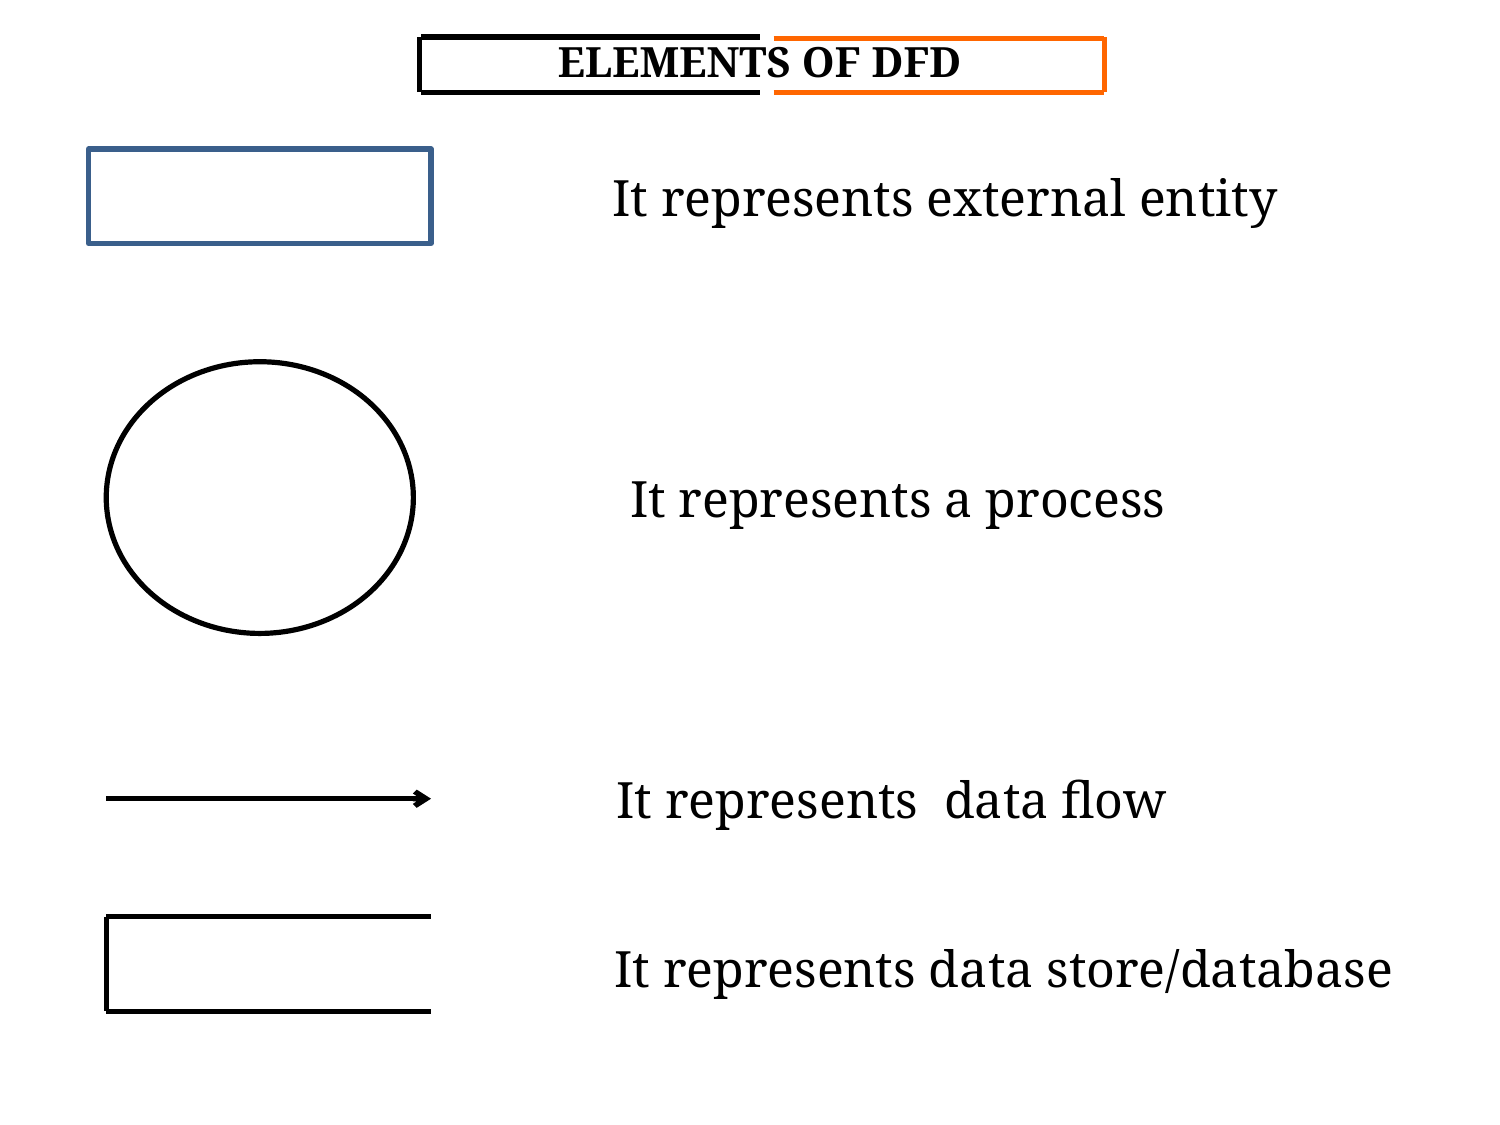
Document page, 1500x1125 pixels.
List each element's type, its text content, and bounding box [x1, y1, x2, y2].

text_box It represents a process [465, 449, 1330, 546]
text_box It represents external entity [465, 147, 1425, 245]
text_box [87, 147, 433, 245]
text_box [403, 18, 1117, 103]
text_box It represents data store/database [524, 918, 1484, 1016]
text_box [104, 360, 415, 635]
text_box It represents data flow [483, 750, 1301, 847]
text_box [105, 916, 432, 1012]
